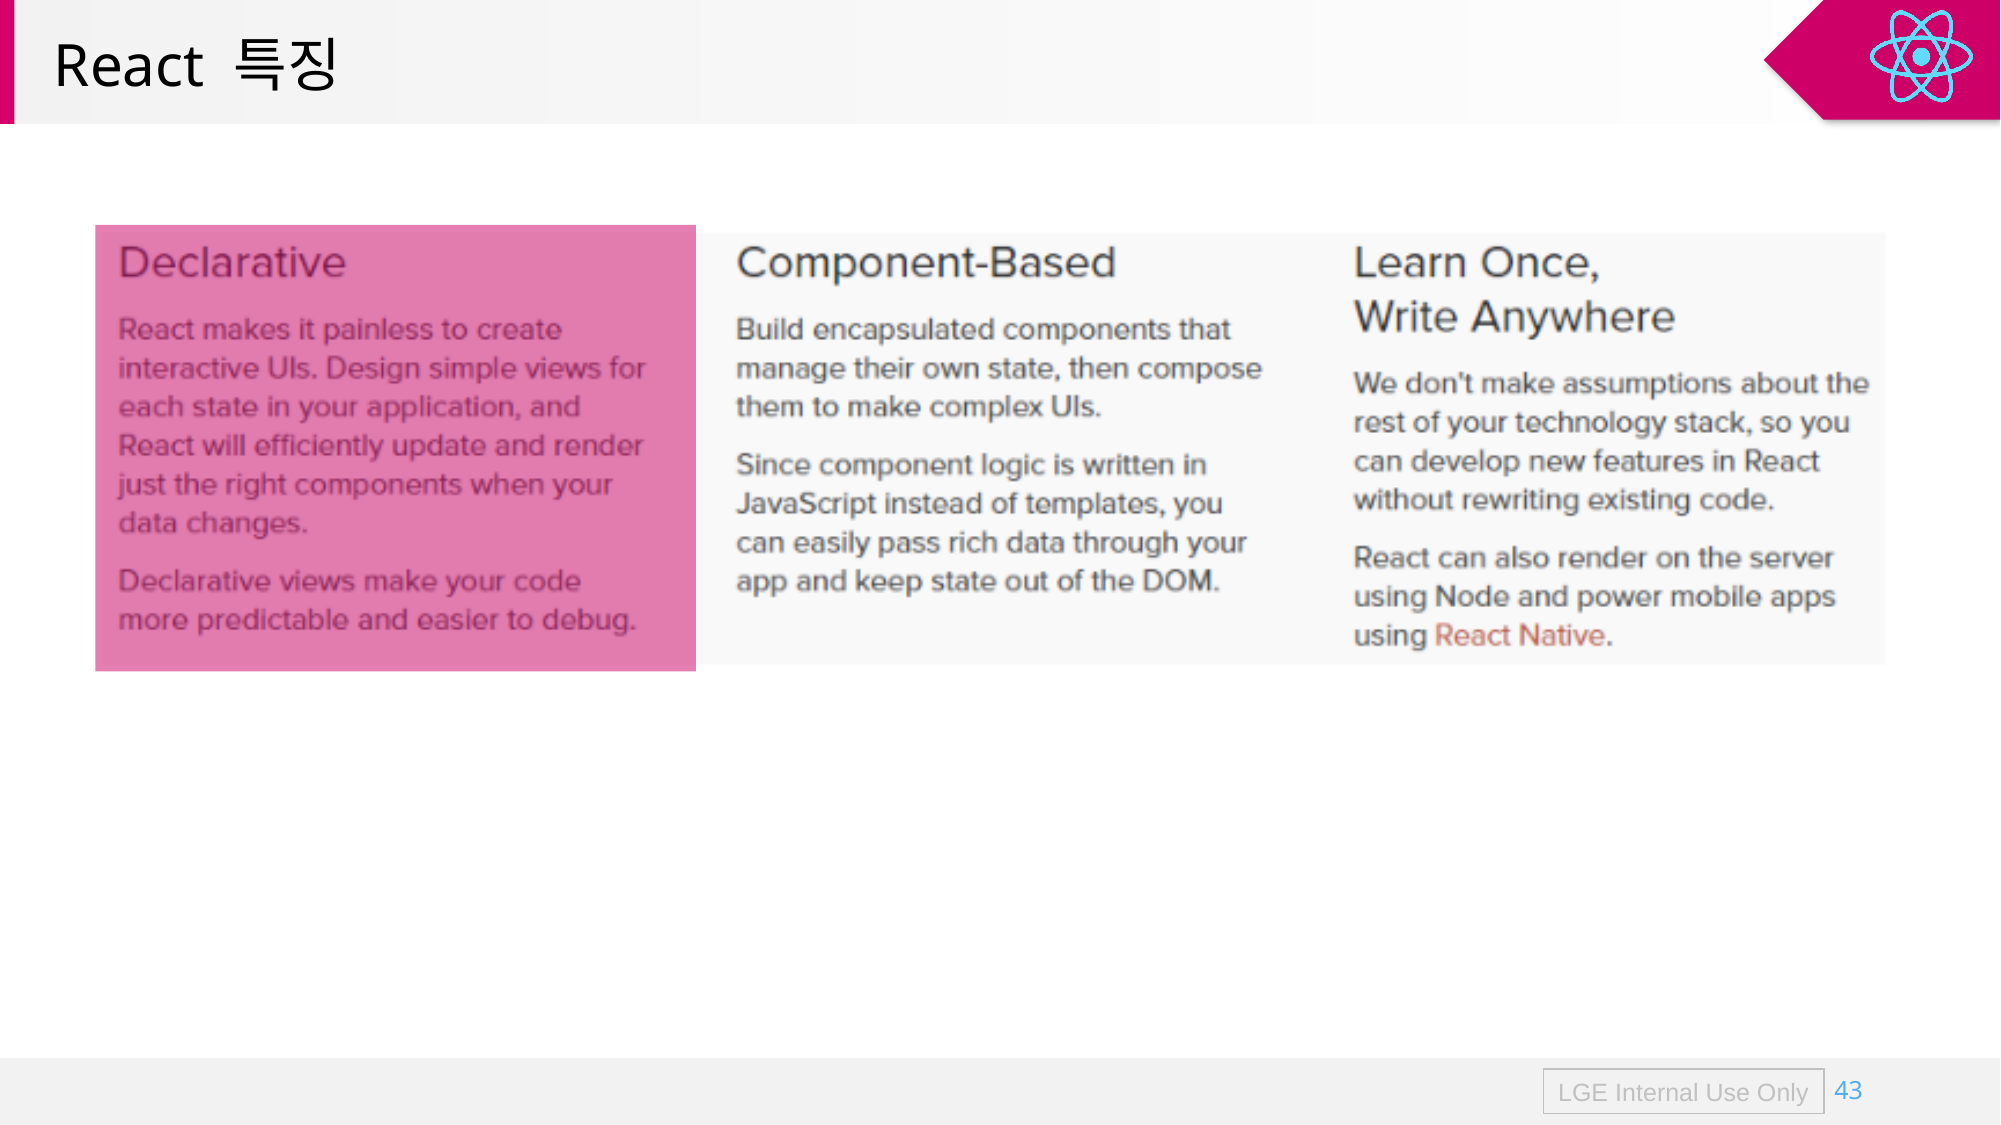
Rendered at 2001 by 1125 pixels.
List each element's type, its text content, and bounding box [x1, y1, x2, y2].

title React 특징 [39, 11, 1758, 114]
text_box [1763, 0, 2000, 120]
picture [95, 224, 1893, 672]
